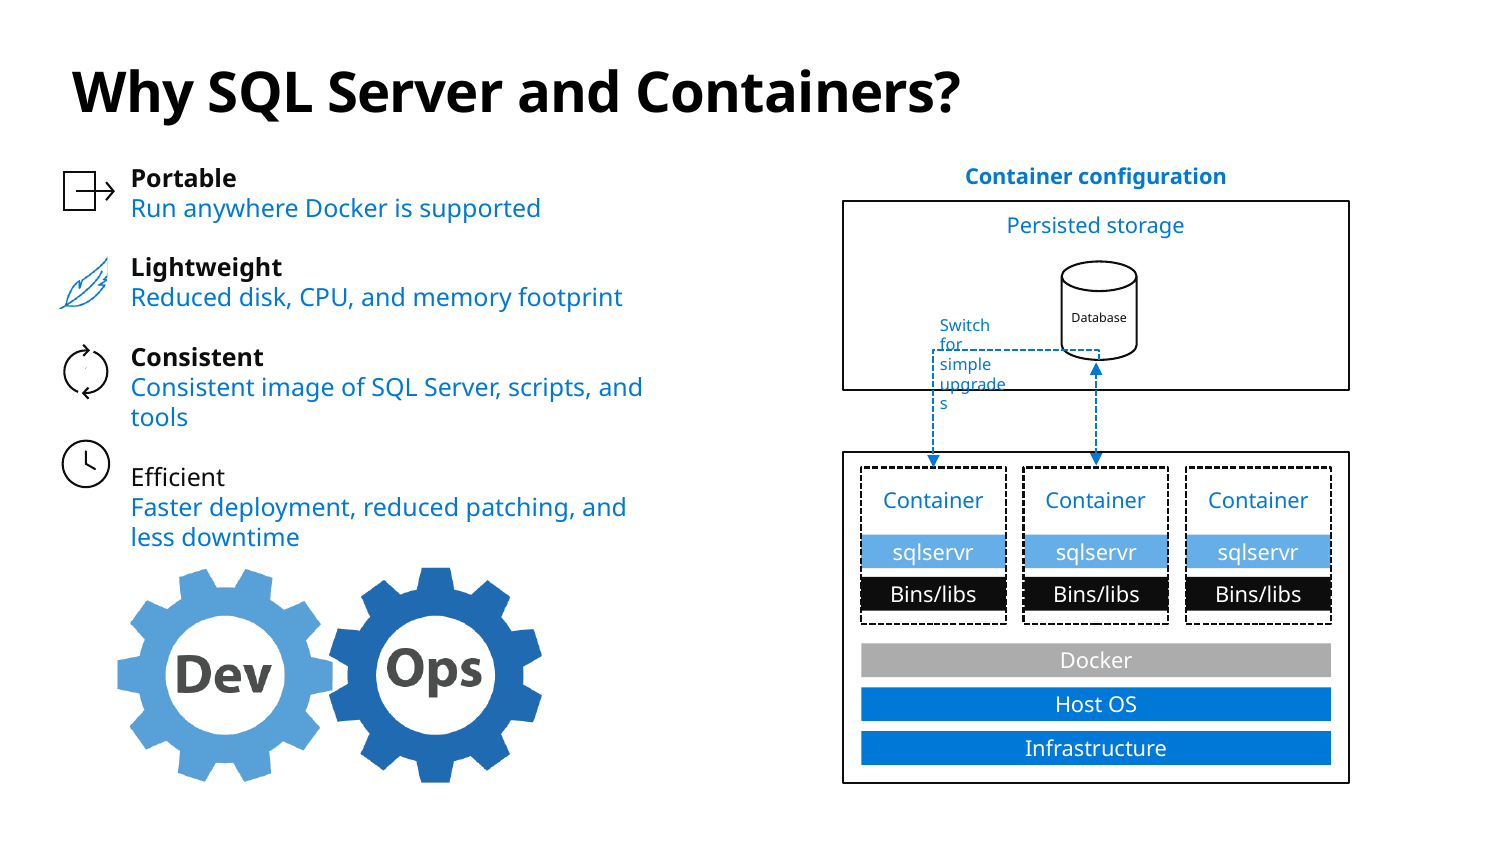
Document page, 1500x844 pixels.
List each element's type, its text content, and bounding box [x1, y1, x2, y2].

text_box Container configuration [910, 162, 1282, 189]
picture [58, 256, 108, 309]
text_box [64, 172, 114, 210]
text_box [64, 344, 108, 399]
title Why SQL Server and Containers? [72, 56, 1428, 125]
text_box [933, 310, 1062, 468]
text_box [842, 451, 1350, 783]
picture [117, 566, 542, 783]
text_box [842, 201, 1350, 390]
text_box Persisted storage [1006, 211, 1185, 238]
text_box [62, 440, 110, 488]
text_box Portable Run anywhere Docker is supported Lightweight Reduced disk, CPU, and memory footprint Consistent Consistent image of SQL Server, scripts, and tools Efficient Faster deployment, reduced patching, and less downtime [130, 162, 696, 582]
